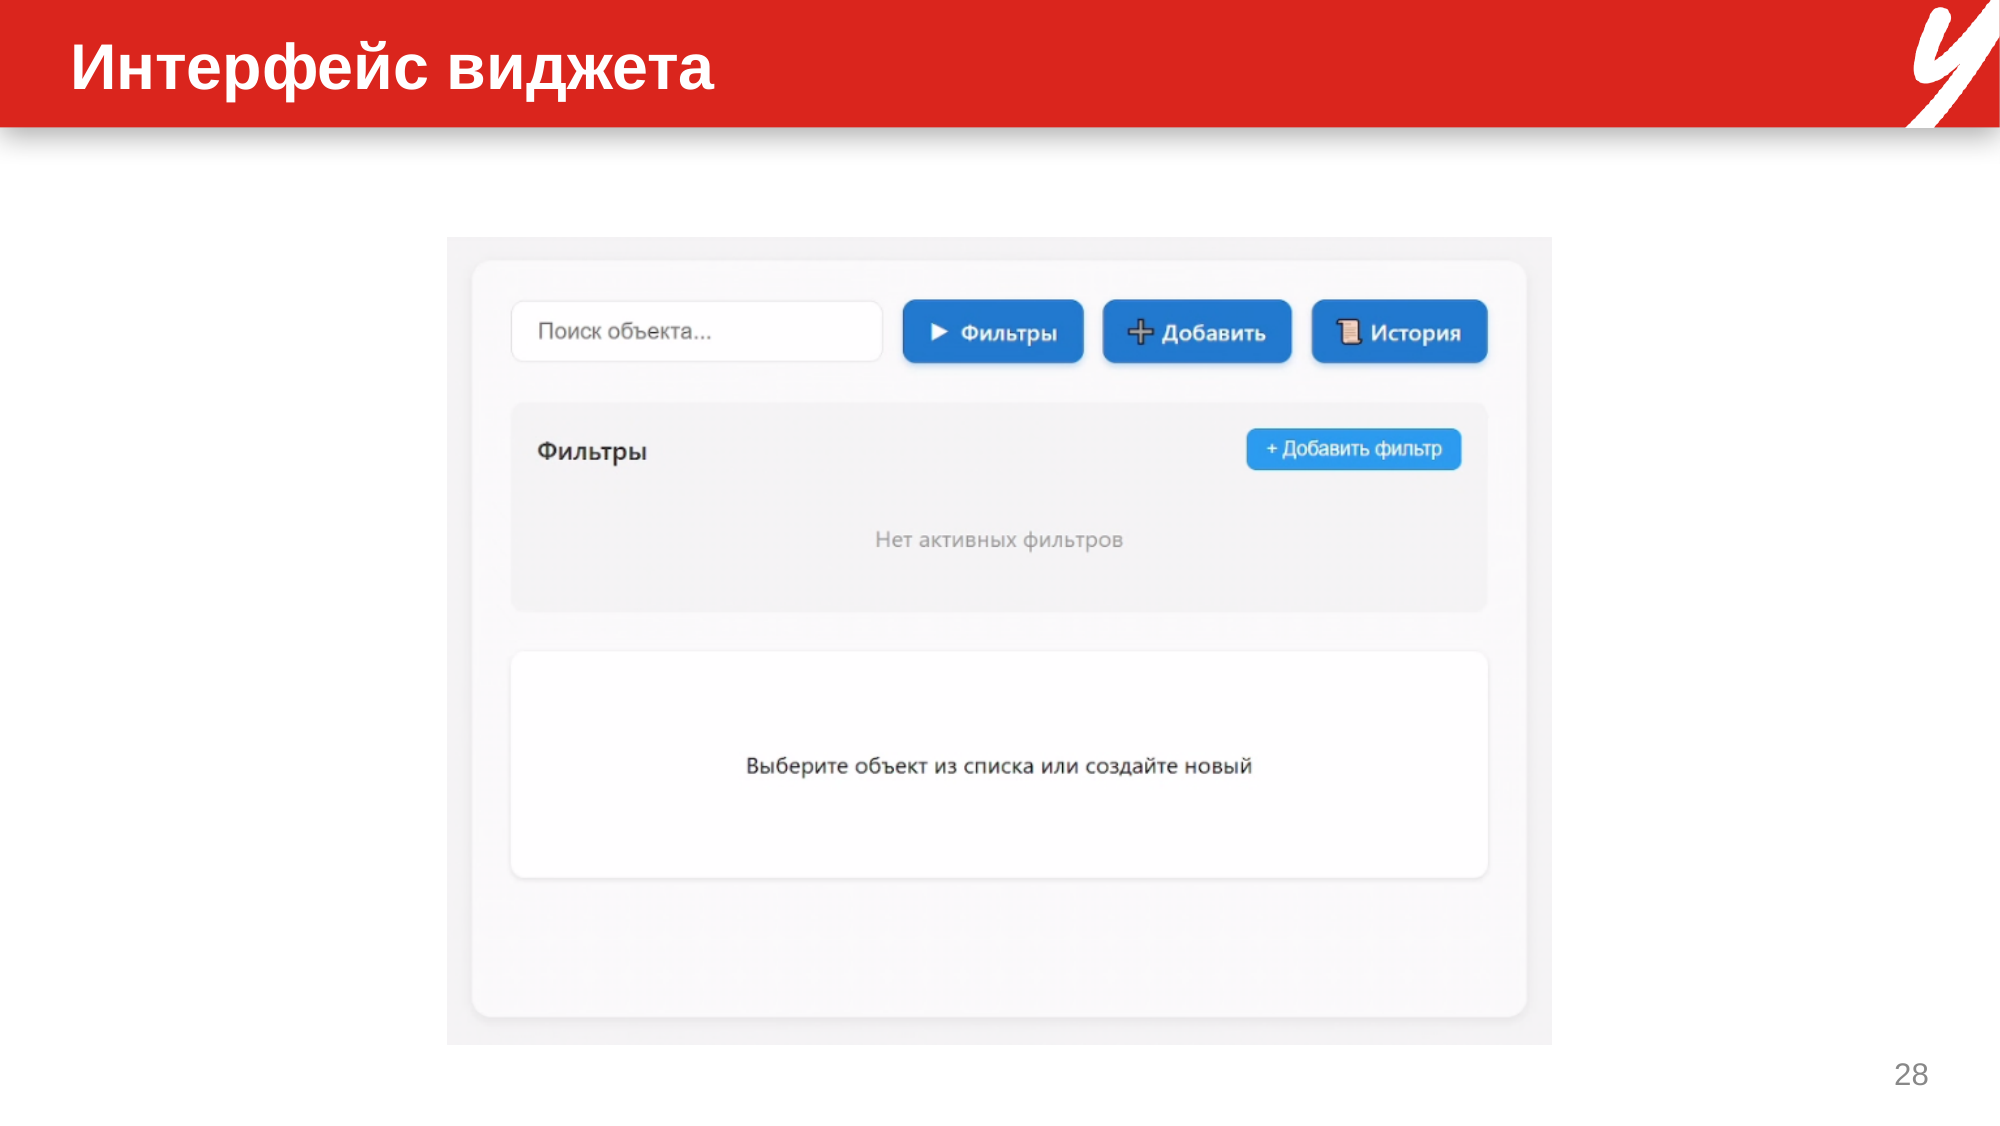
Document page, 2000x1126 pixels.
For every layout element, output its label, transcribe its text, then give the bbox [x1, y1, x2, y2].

picture [1887, 0, 2000, 128]
title Интерфейс виджета [51, 0, 1876, 128]
picture [447, 237, 1553, 1046]
slide_number 28 [1824, 1042, 1949, 1103]
